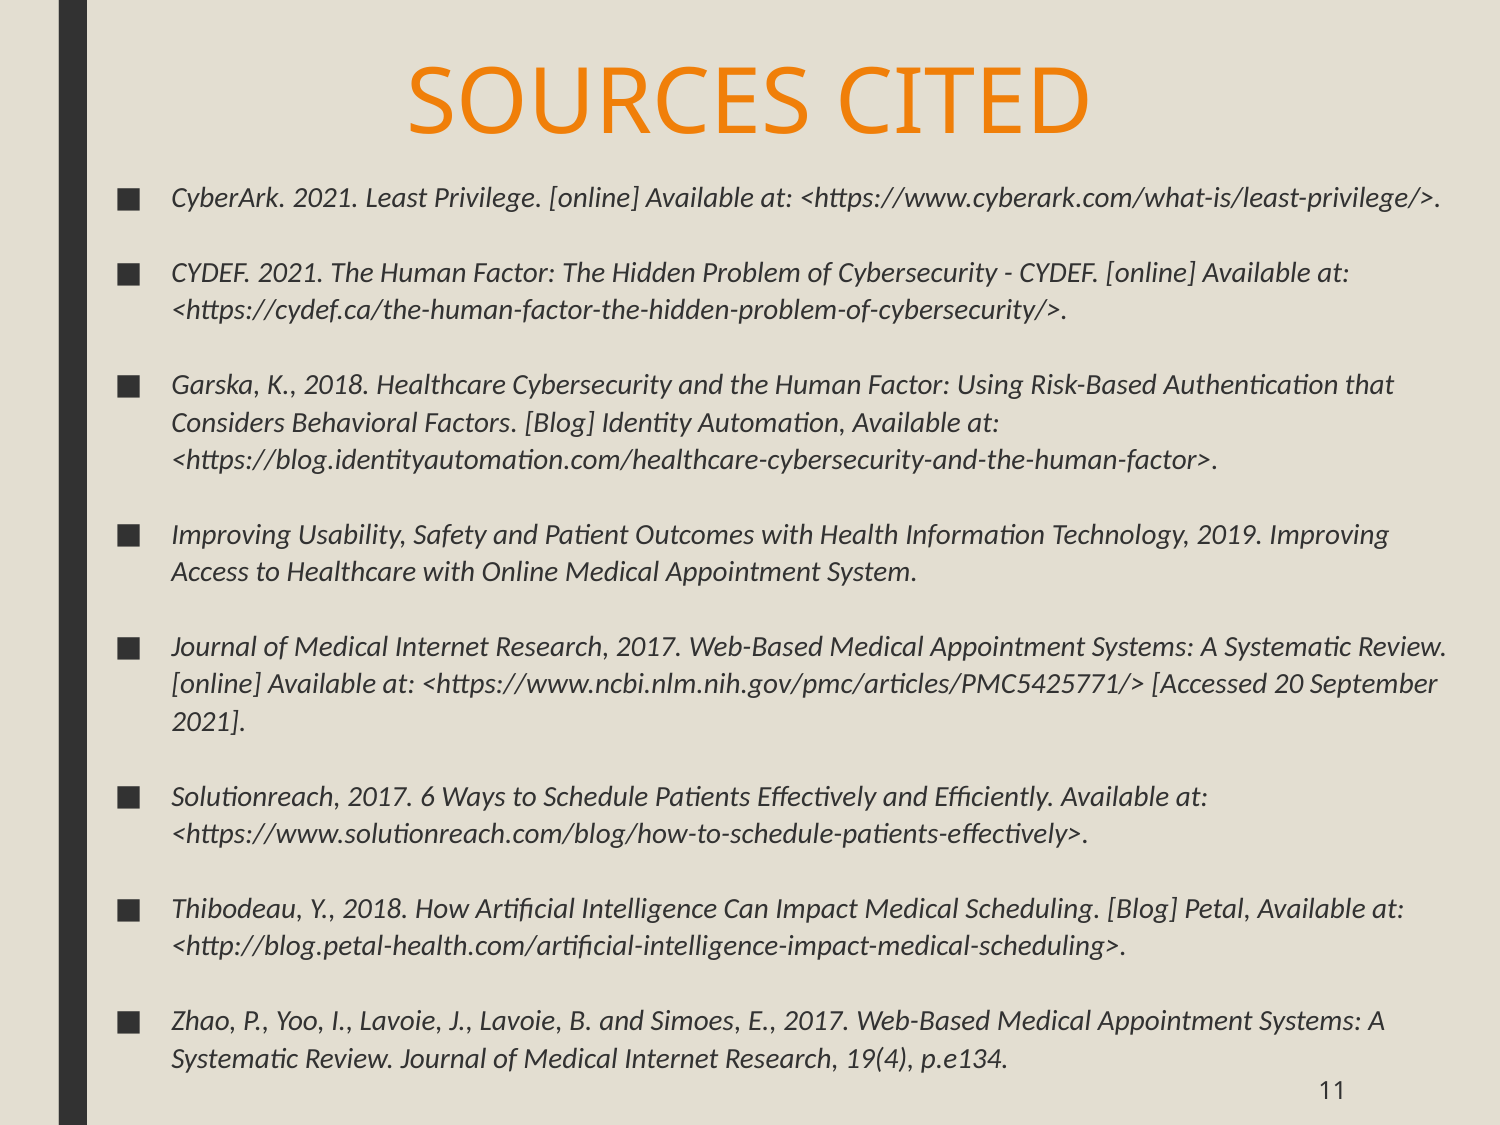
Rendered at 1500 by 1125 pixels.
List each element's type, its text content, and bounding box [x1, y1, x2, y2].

title SOURCES CITED [159, 47, 1341, 168]
slide_number 11 [1165, 1058, 1362, 1125]
list CyberArk. 2021. Least Privilege. [online] Available at: <https://www.cyberark.com/what-is/least-privilege/>. CYDEF. 2021. The Human Factor: The Hidden Problem of Cybersecurity - CYDEF. [online] Available at: <https://cydef.ca/the-human-factor-the-hidden-problem-of-cybersecurity/>. Garska, K., 2018. Healthcare Cybersecurity and the Human Factor: Using Risk-Based Authentication that Considers Behavioral Factors. [Blog] Identity Automation, Available at: <https://blog.identityautomation.com/healthcare-cybersecurity-and-the-human-factor>. Improving Usability, Safety and Patient Outcomes with Health Information Technology, 2019. Improving Access to Healthcare with Online Medical Appointment System. Journal of Medical Internet Research, 2017. Web-Based Medical Appointment Systems: A Systematic Review. [online] Available at: <https://www.ncbi.nlm.nih.gov/pmc/articles/PMC5425771/> [Accessed 20 September 2021]. Solutionreach, 2017. 6 Ways to Schedule Patients Effectively and Efficiently. Available at: <https://www.solutionreach.com/blog/how-to-schedule-patients-effectively>. Thibodeau, Y., 2018. How Artificial Intelligence Can Impact Medical Scheduling. [Blog] Petal, Available at: <http://blog.petal-health.com/artificial-intelligence-impact-medical-scheduling>. Zhao, P., Yoo, I., Lavoie, J., Lavoie, B. and Simoes, E., 2017. Web-Based Medical Appointment Systems: A Systematic Review. Journal of Medical Internet Research, 19(4), p.e134. [99, 168, 1475, 940]
